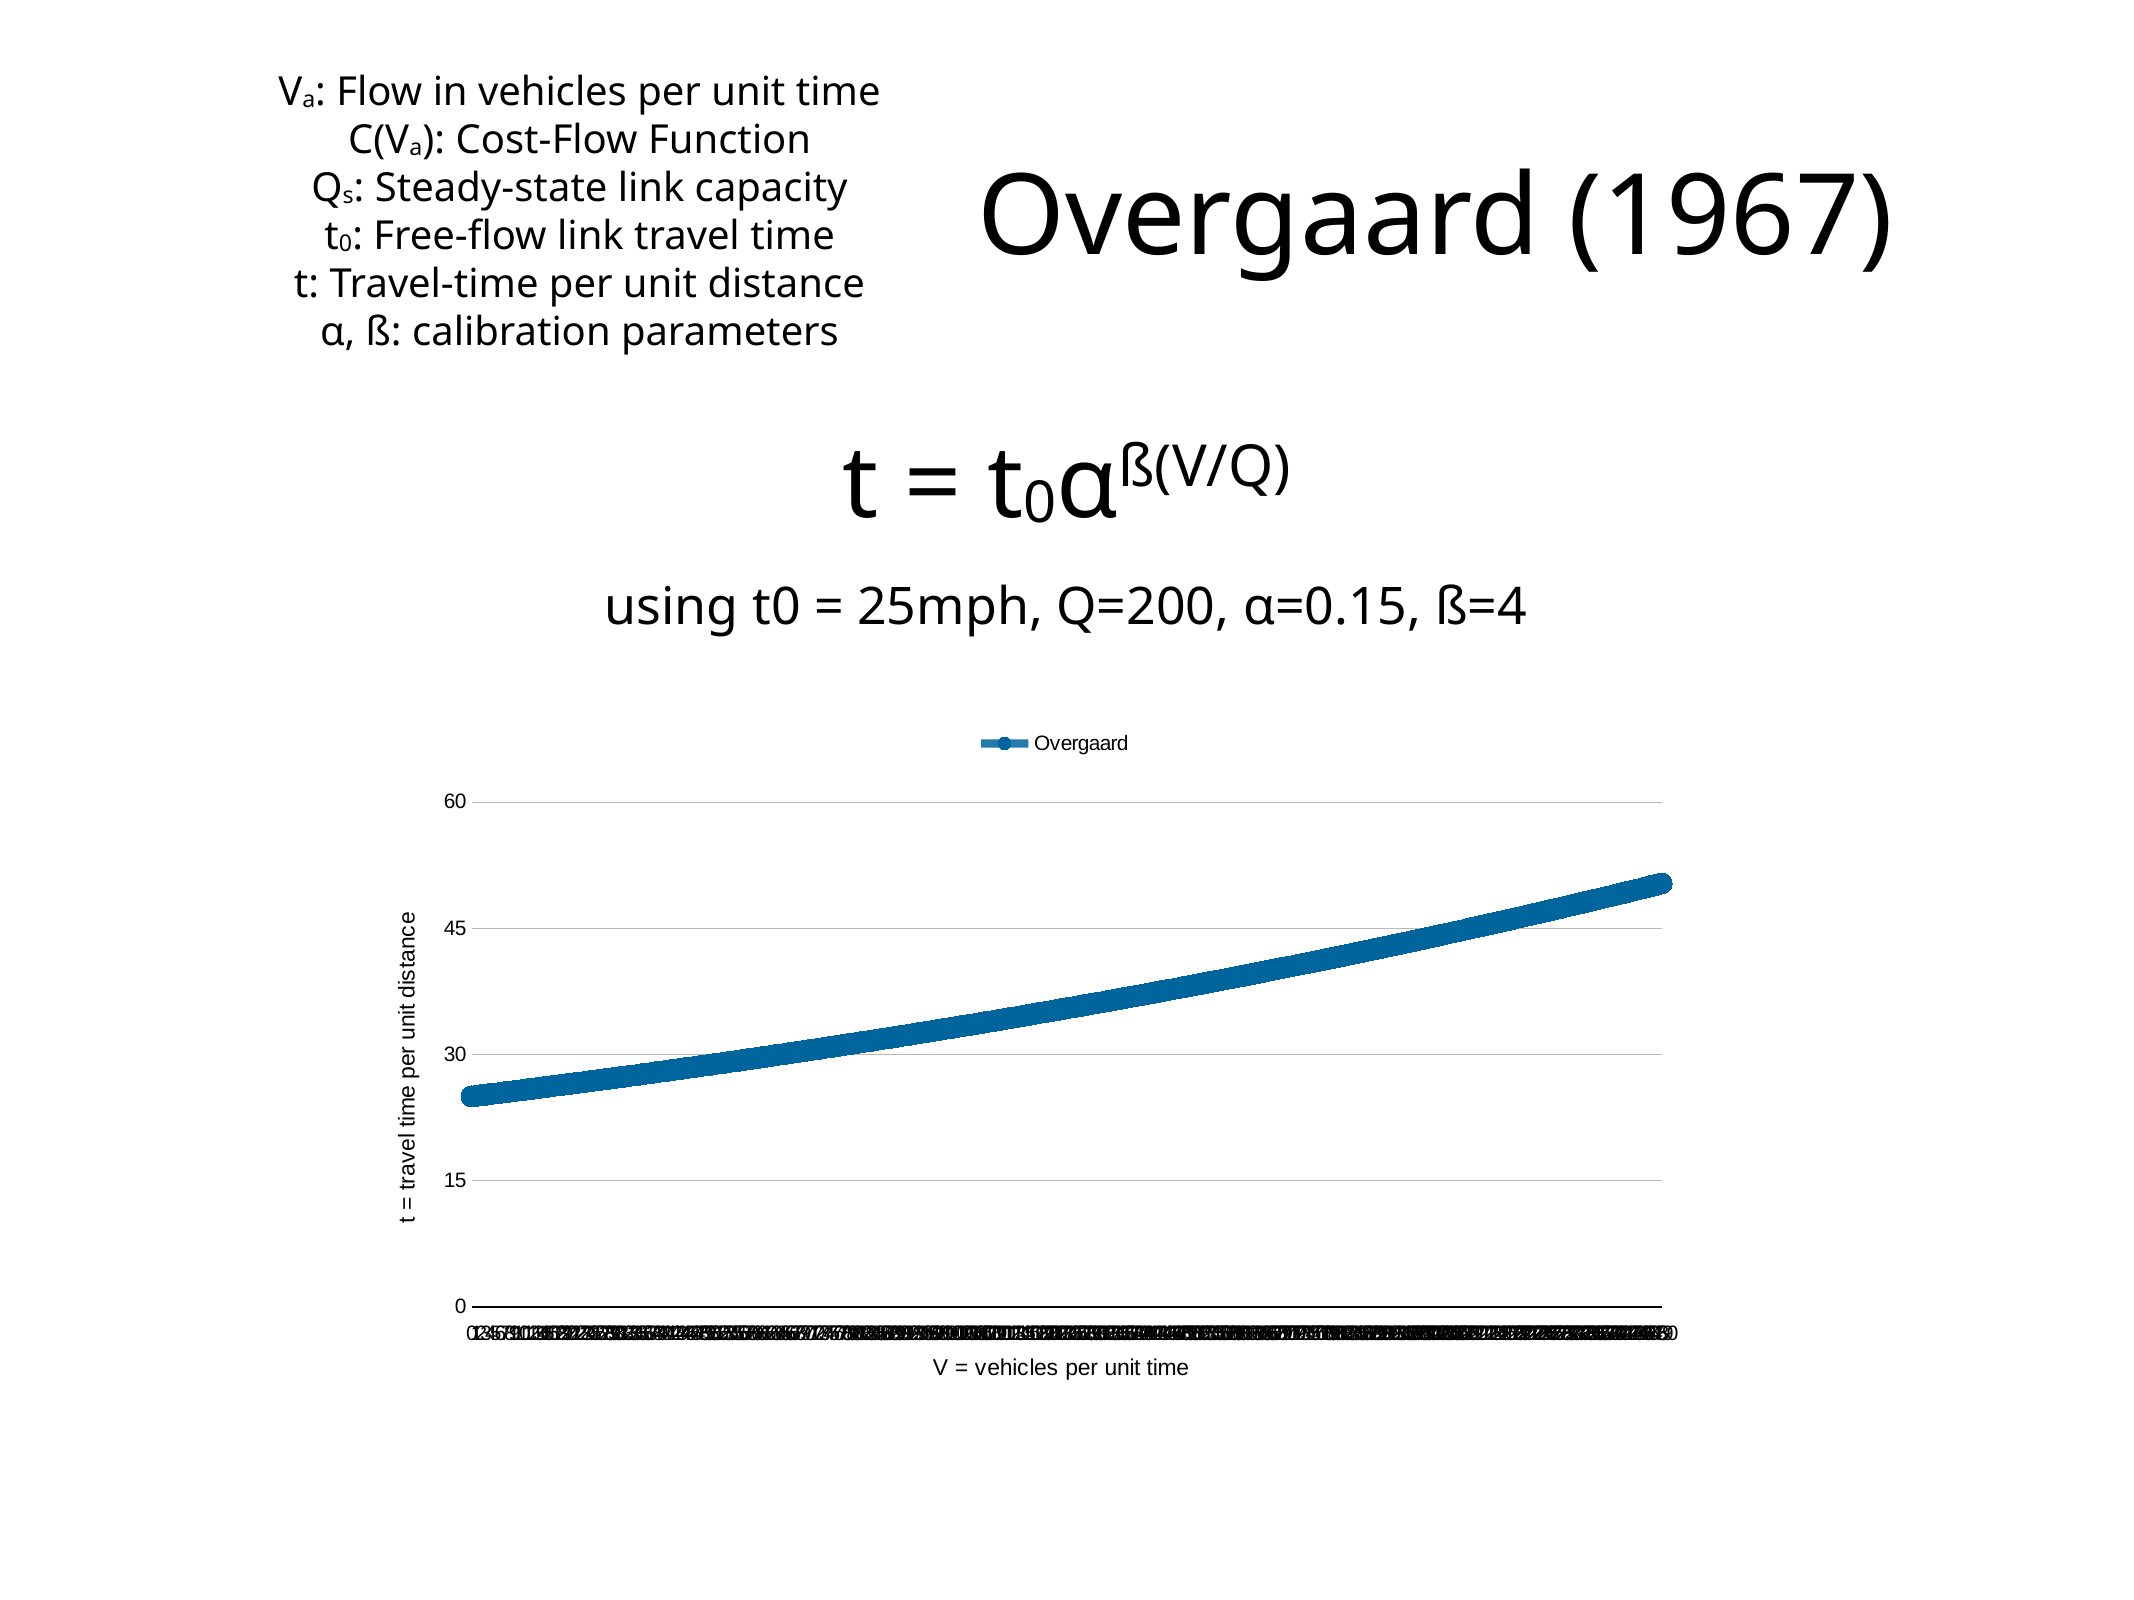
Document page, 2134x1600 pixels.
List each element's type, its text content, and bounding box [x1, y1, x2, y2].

text_box Va: Flow in vehicles per unit time C(Va): Cost-Flow Function Qs: Steady-state link capacity t0: Free-flow link travel time t: Travel-time per unit distance α, ß: calibration parameters [208, 56, 945, 363]
chart [385, 722, 1681, 1388]
text_box using t0 = 25mph, Q=200, α=0.15, ß=4 [208, 564, 1925, 644]
text_box Overgaard (1967) [945, 56, 1926, 363]
text_box t = t0αß(V/Q) [208, 405, 1925, 550]
